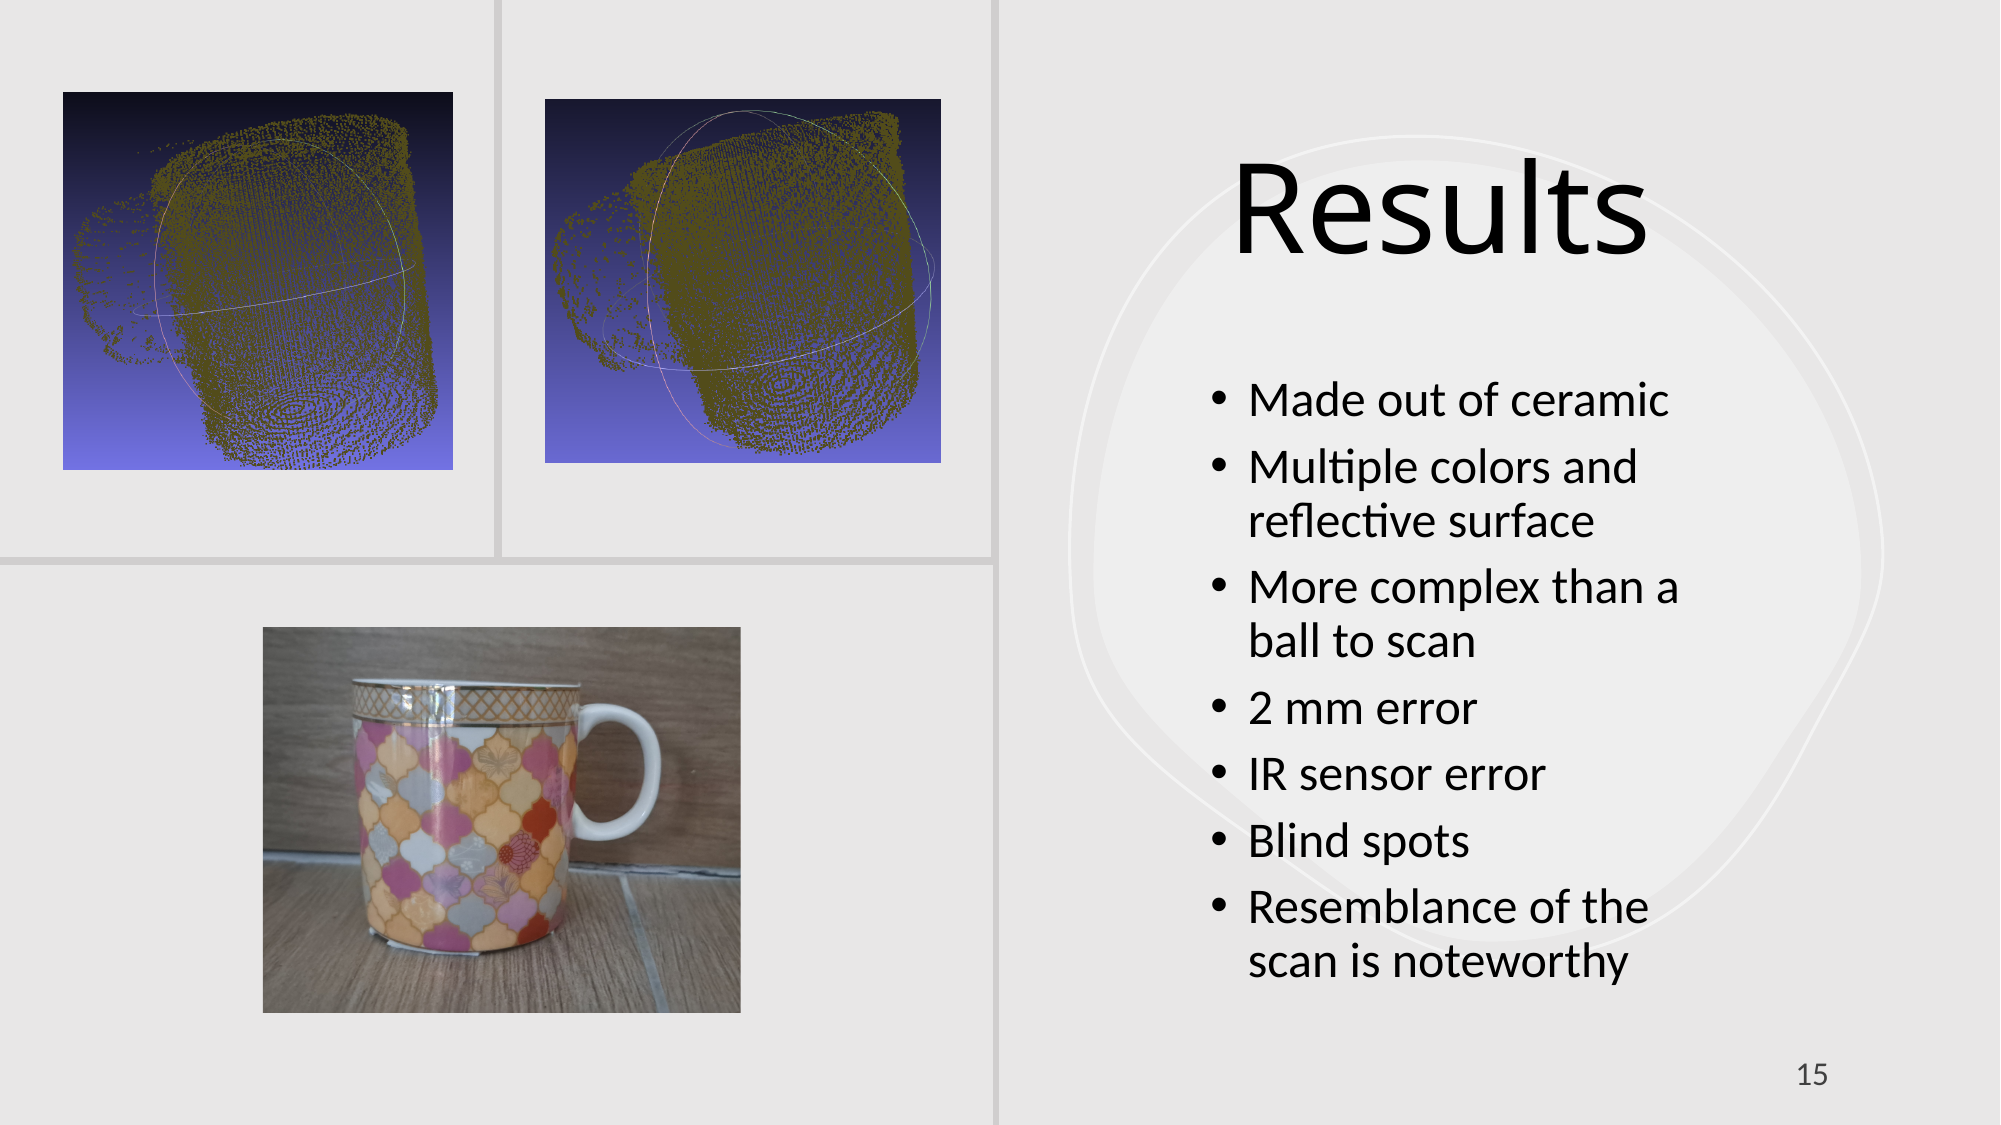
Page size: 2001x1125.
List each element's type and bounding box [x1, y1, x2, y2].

picture [544, 99, 941, 463]
text_box [0, 0, 2000, 1125]
picture [262, 627, 741, 1013]
picture [62, 92, 453, 470]
